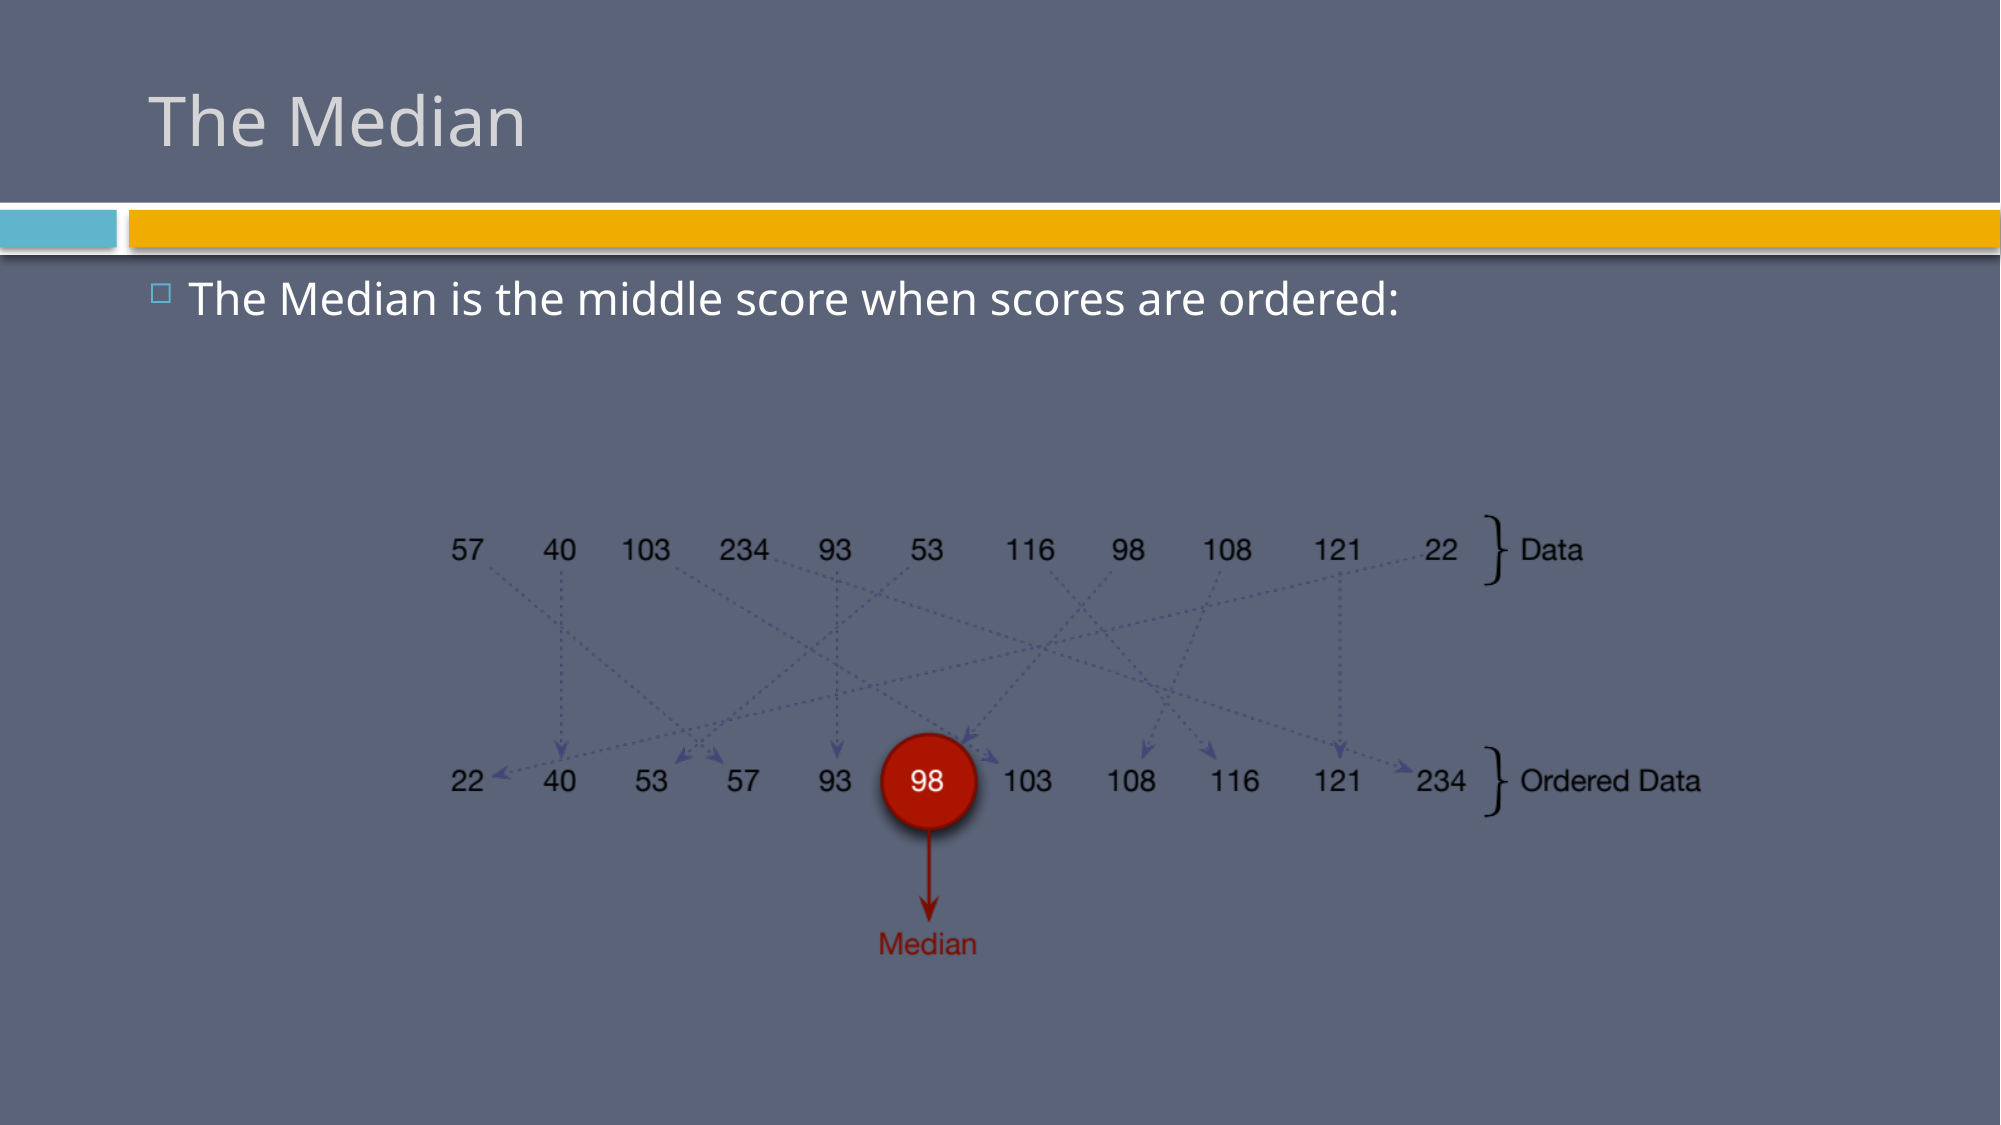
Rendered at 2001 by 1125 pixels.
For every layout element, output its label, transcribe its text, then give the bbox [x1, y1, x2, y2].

picture [433, 496, 1720, 981]
list The Median is the middle score when scores are ordered: [133, 262, 1918, 1001]
title The Median [133, 37, 1918, 201]
